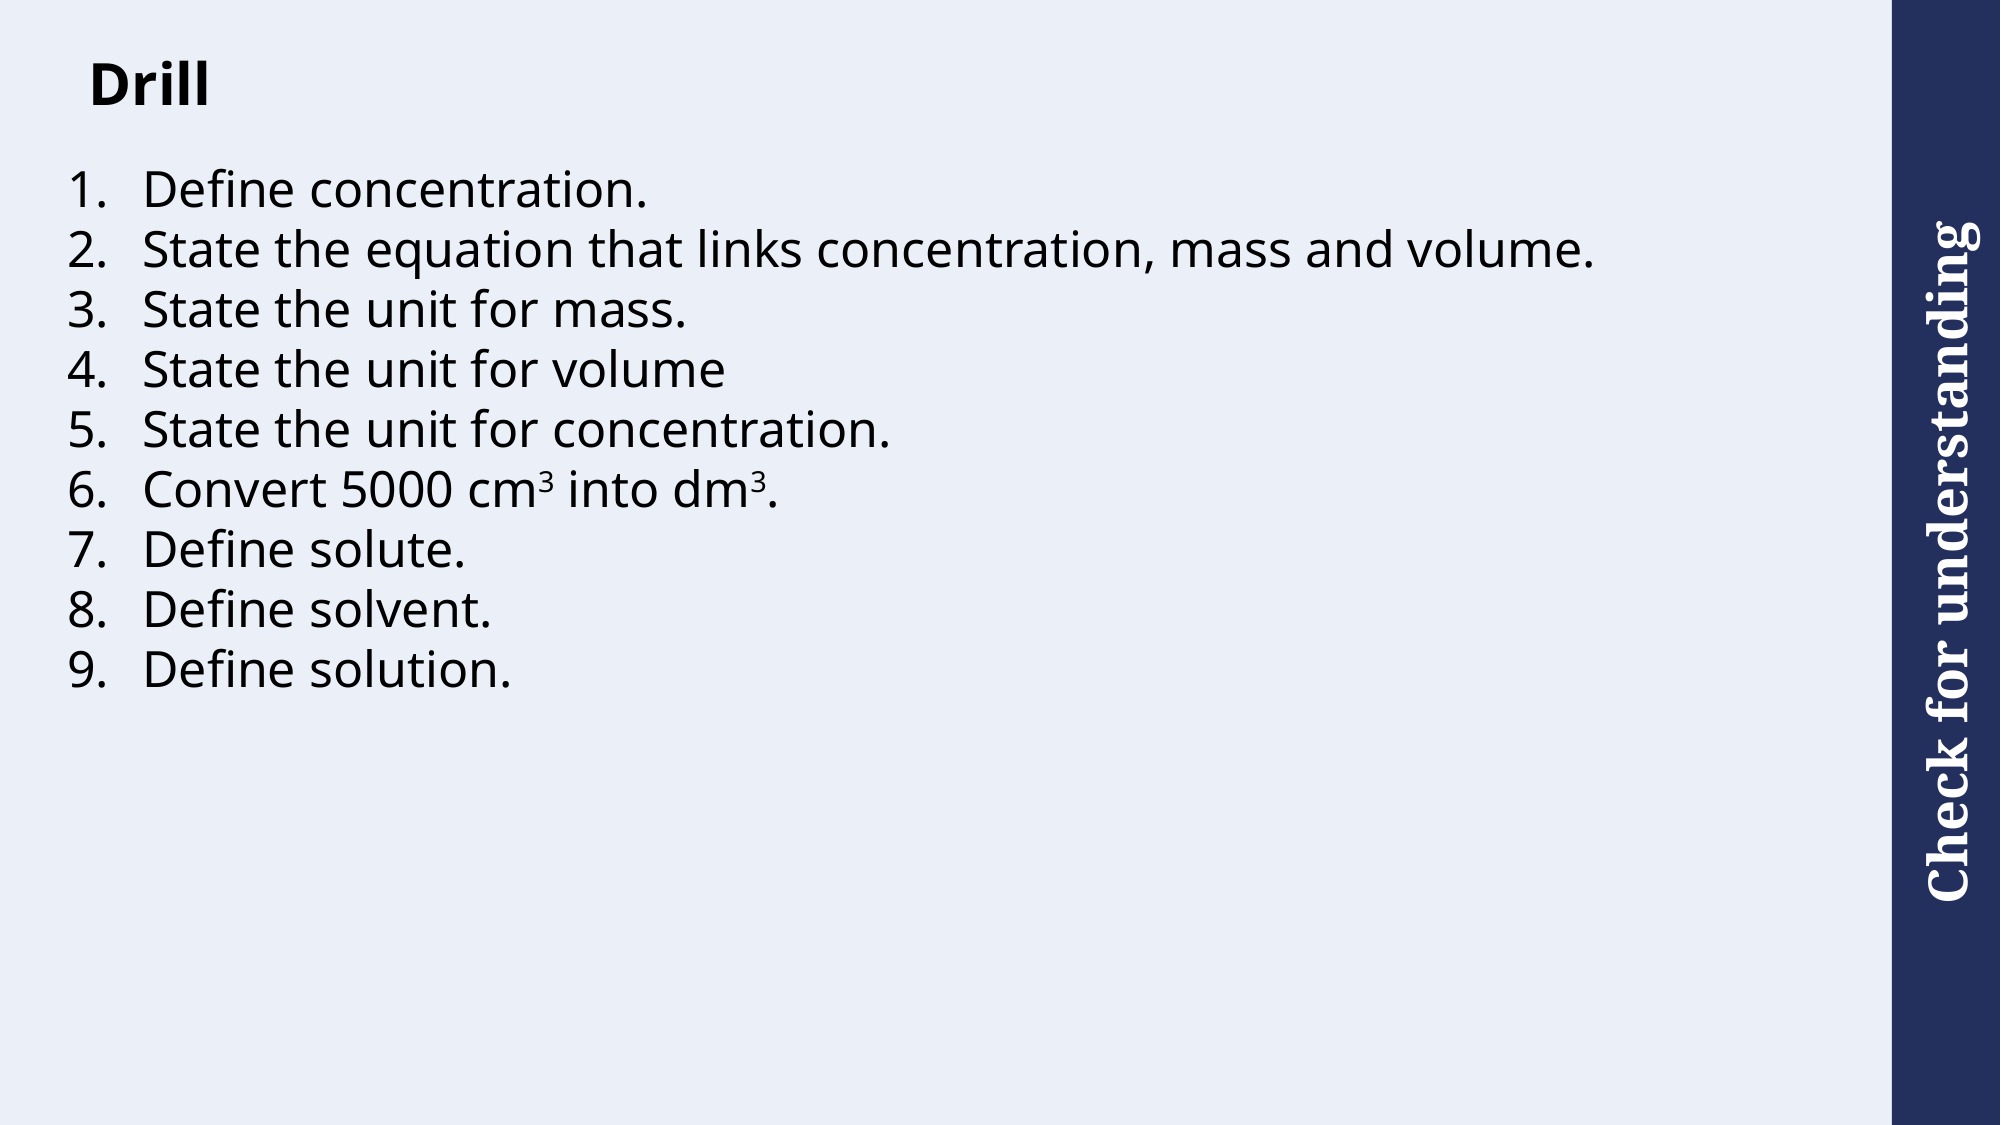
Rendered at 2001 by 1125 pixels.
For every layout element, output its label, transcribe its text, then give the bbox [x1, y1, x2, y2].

title Drill [88, 0, 1831, 119]
text_box Define concentration. State the equation that links concentration, mass and volume. State the unit for mass. State the unit for volume State the unit for concentration. Convert 5000 cm3 into dm3. Define solute. Define solvent. Define solution. [52, 150, 1867, 765]
